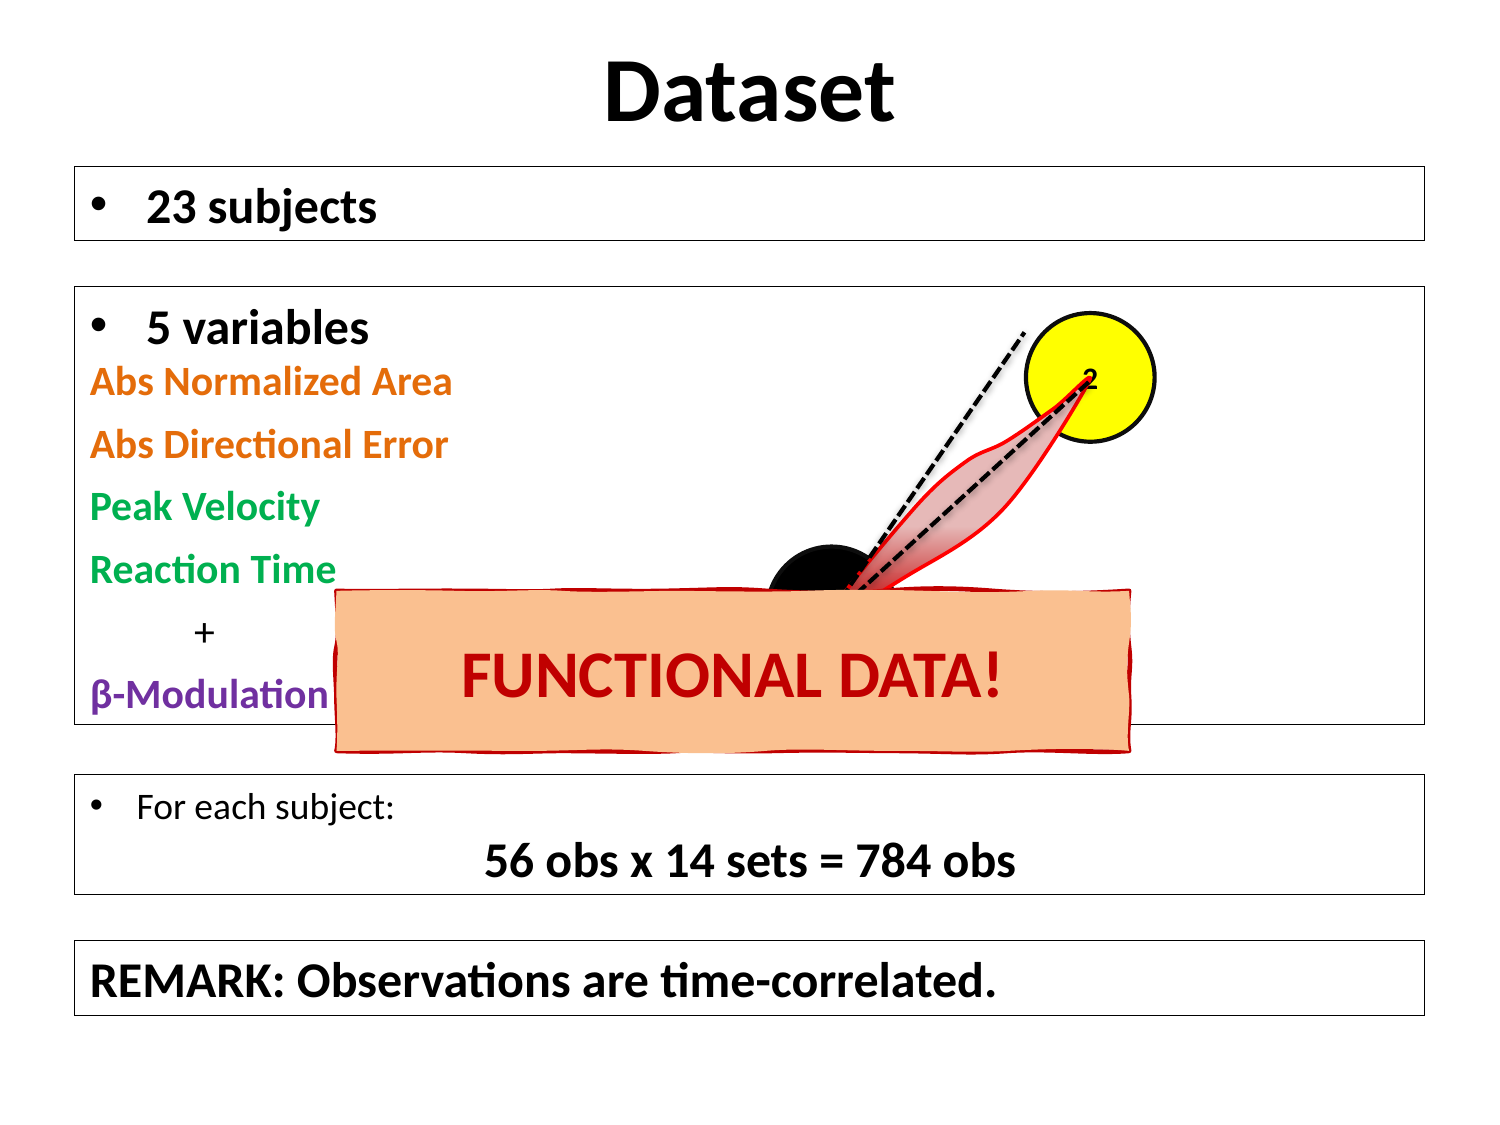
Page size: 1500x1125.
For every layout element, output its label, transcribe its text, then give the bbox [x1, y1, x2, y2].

text_box 2 [1029, 310, 1157, 444]
text_box [768, 544, 825, 591]
text_box FUNCTIONAL DATA! [334, 589, 1131, 754]
text_box REMARK: Observations are time-correlated. [74, 940, 1425, 1016]
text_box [831, 332, 1025, 613]
text_box [1082, 375, 1093, 381]
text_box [1027, 381, 1090, 617]
text_box 23 subjects [74, 166, 1425, 241]
text_box 5 variables Abs Normalized Area Abs Directional Error Peak Velocity Reaction Time + β-Modulation [74, 286, 1425, 725]
title Dataset [75, 0, 1425, 166]
text_box For each subject: 56 obs x 14 sets = 784 obs [74, 774, 1425, 895]
